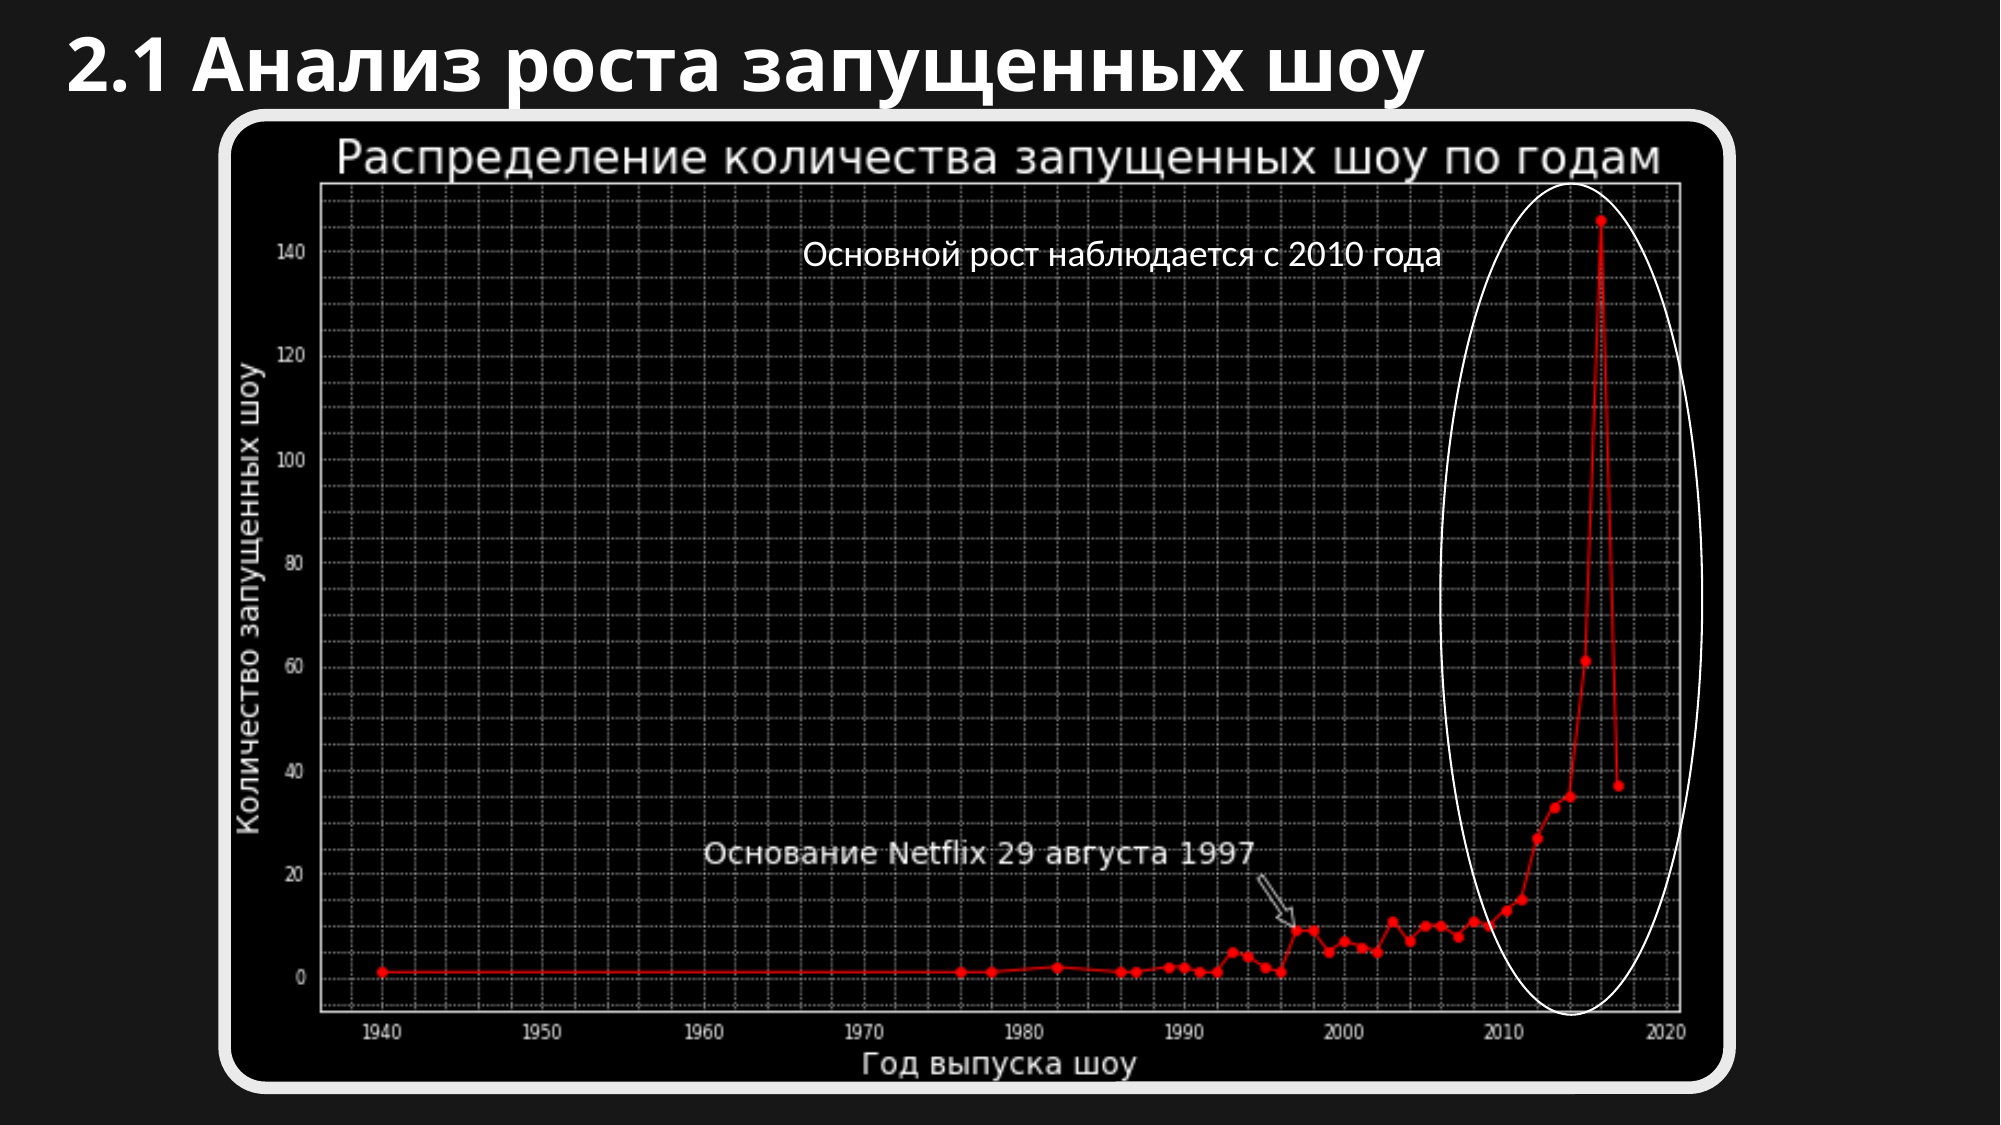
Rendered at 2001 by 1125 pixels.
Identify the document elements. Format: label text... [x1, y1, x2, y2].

text_box 2.1 Анализ роста запущенных шоу [51, 9, 1500, 114]
picture [224, 115, 1730, 1088]
